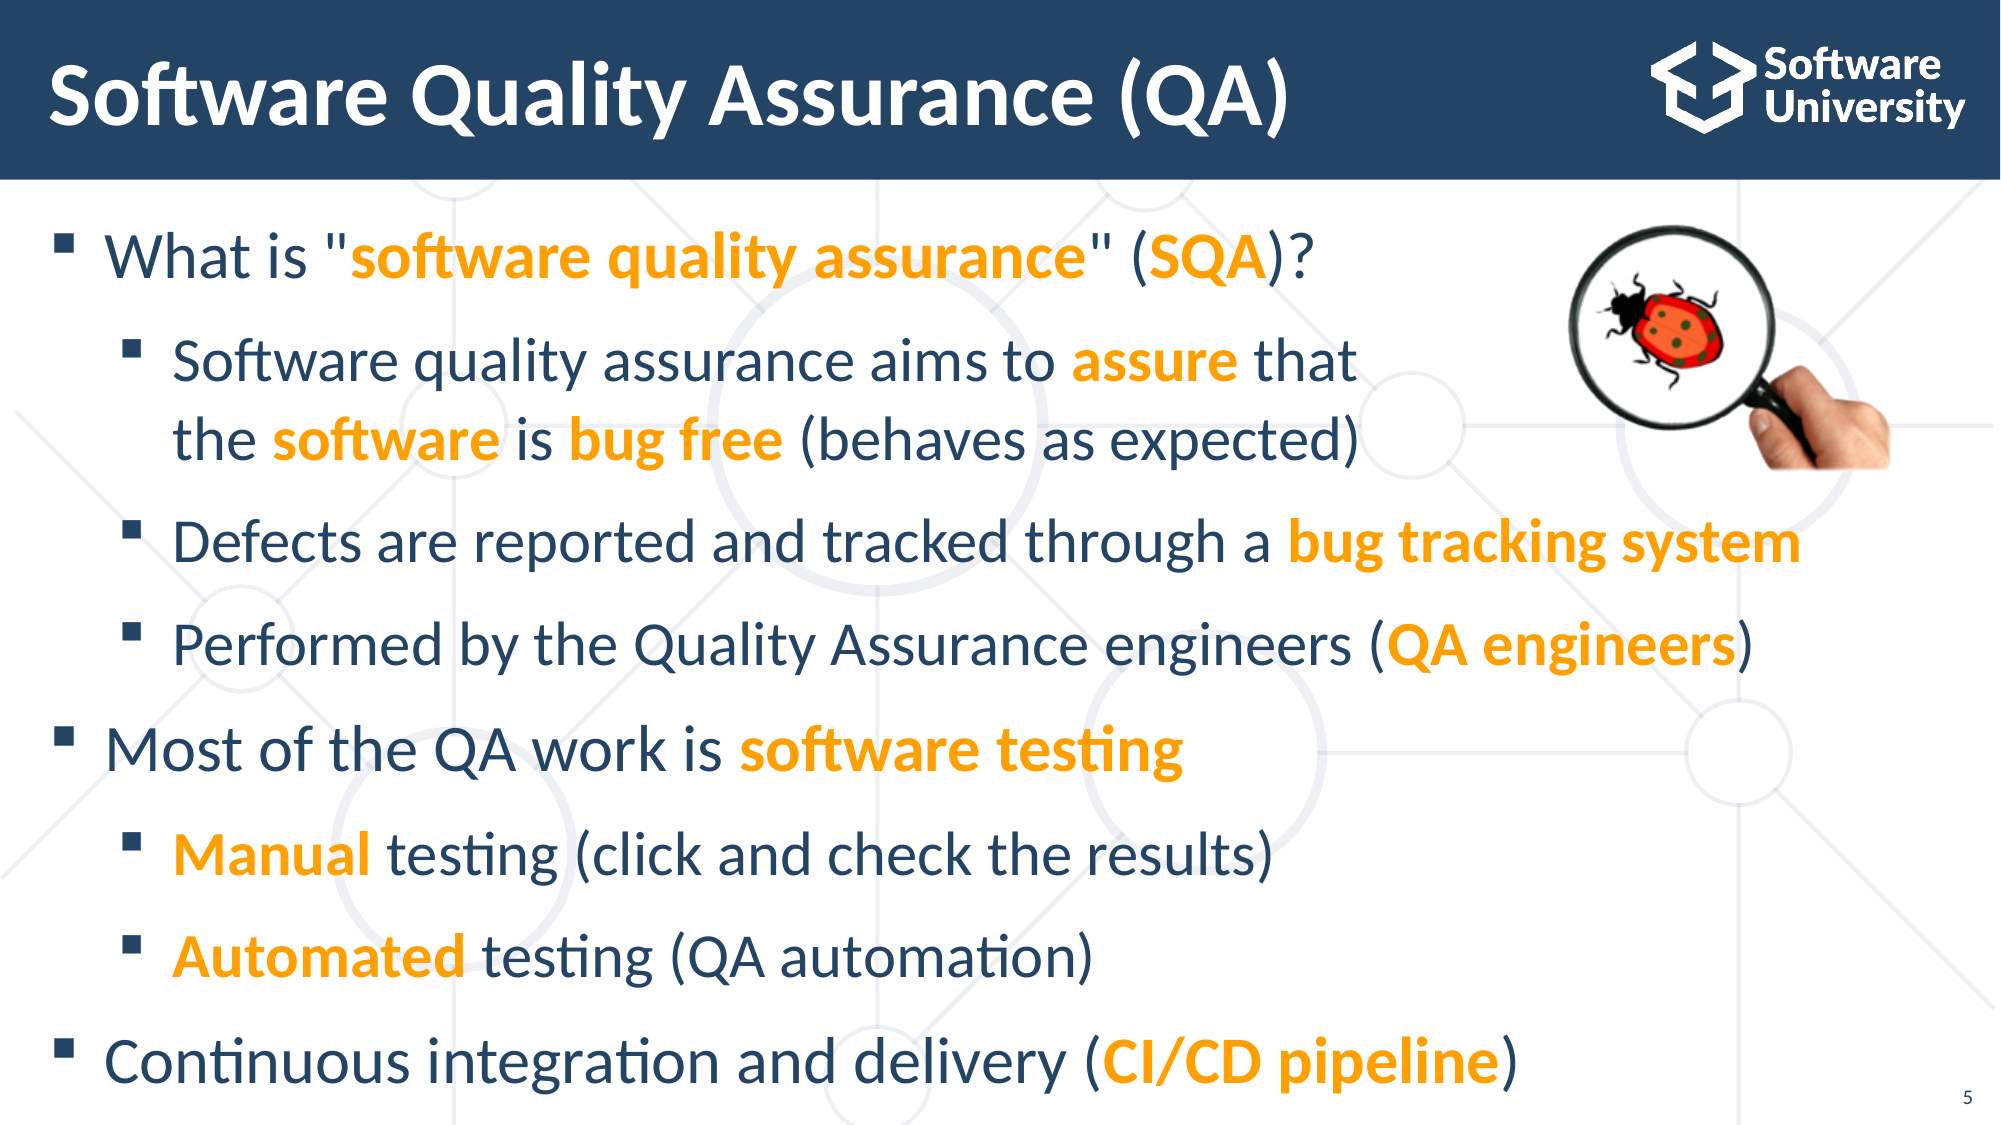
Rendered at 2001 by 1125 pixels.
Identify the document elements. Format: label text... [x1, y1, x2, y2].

picture [1651, 41, 1966, 134]
title Software Quality Assurance (QA) [31, 16, 1625, 162]
picture [1560, 211, 1894, 475]
list What is "software quality assurance" (SQA)? Software quality assurance aims to assure that the software is bug free (behaves as expected) Defects are reported and tracked through a bug tracking system Performed by the Quality Assurance engineers (QA engineers) Most of the QA work is software testing Manual testing (click and check the results) Automated testing (QA automation) Continuous integration and delivery (CI/CD pipeline) [31, 201, 1970, 1109]
slide_number 5 [1927, 1067, 1989, 1117]
